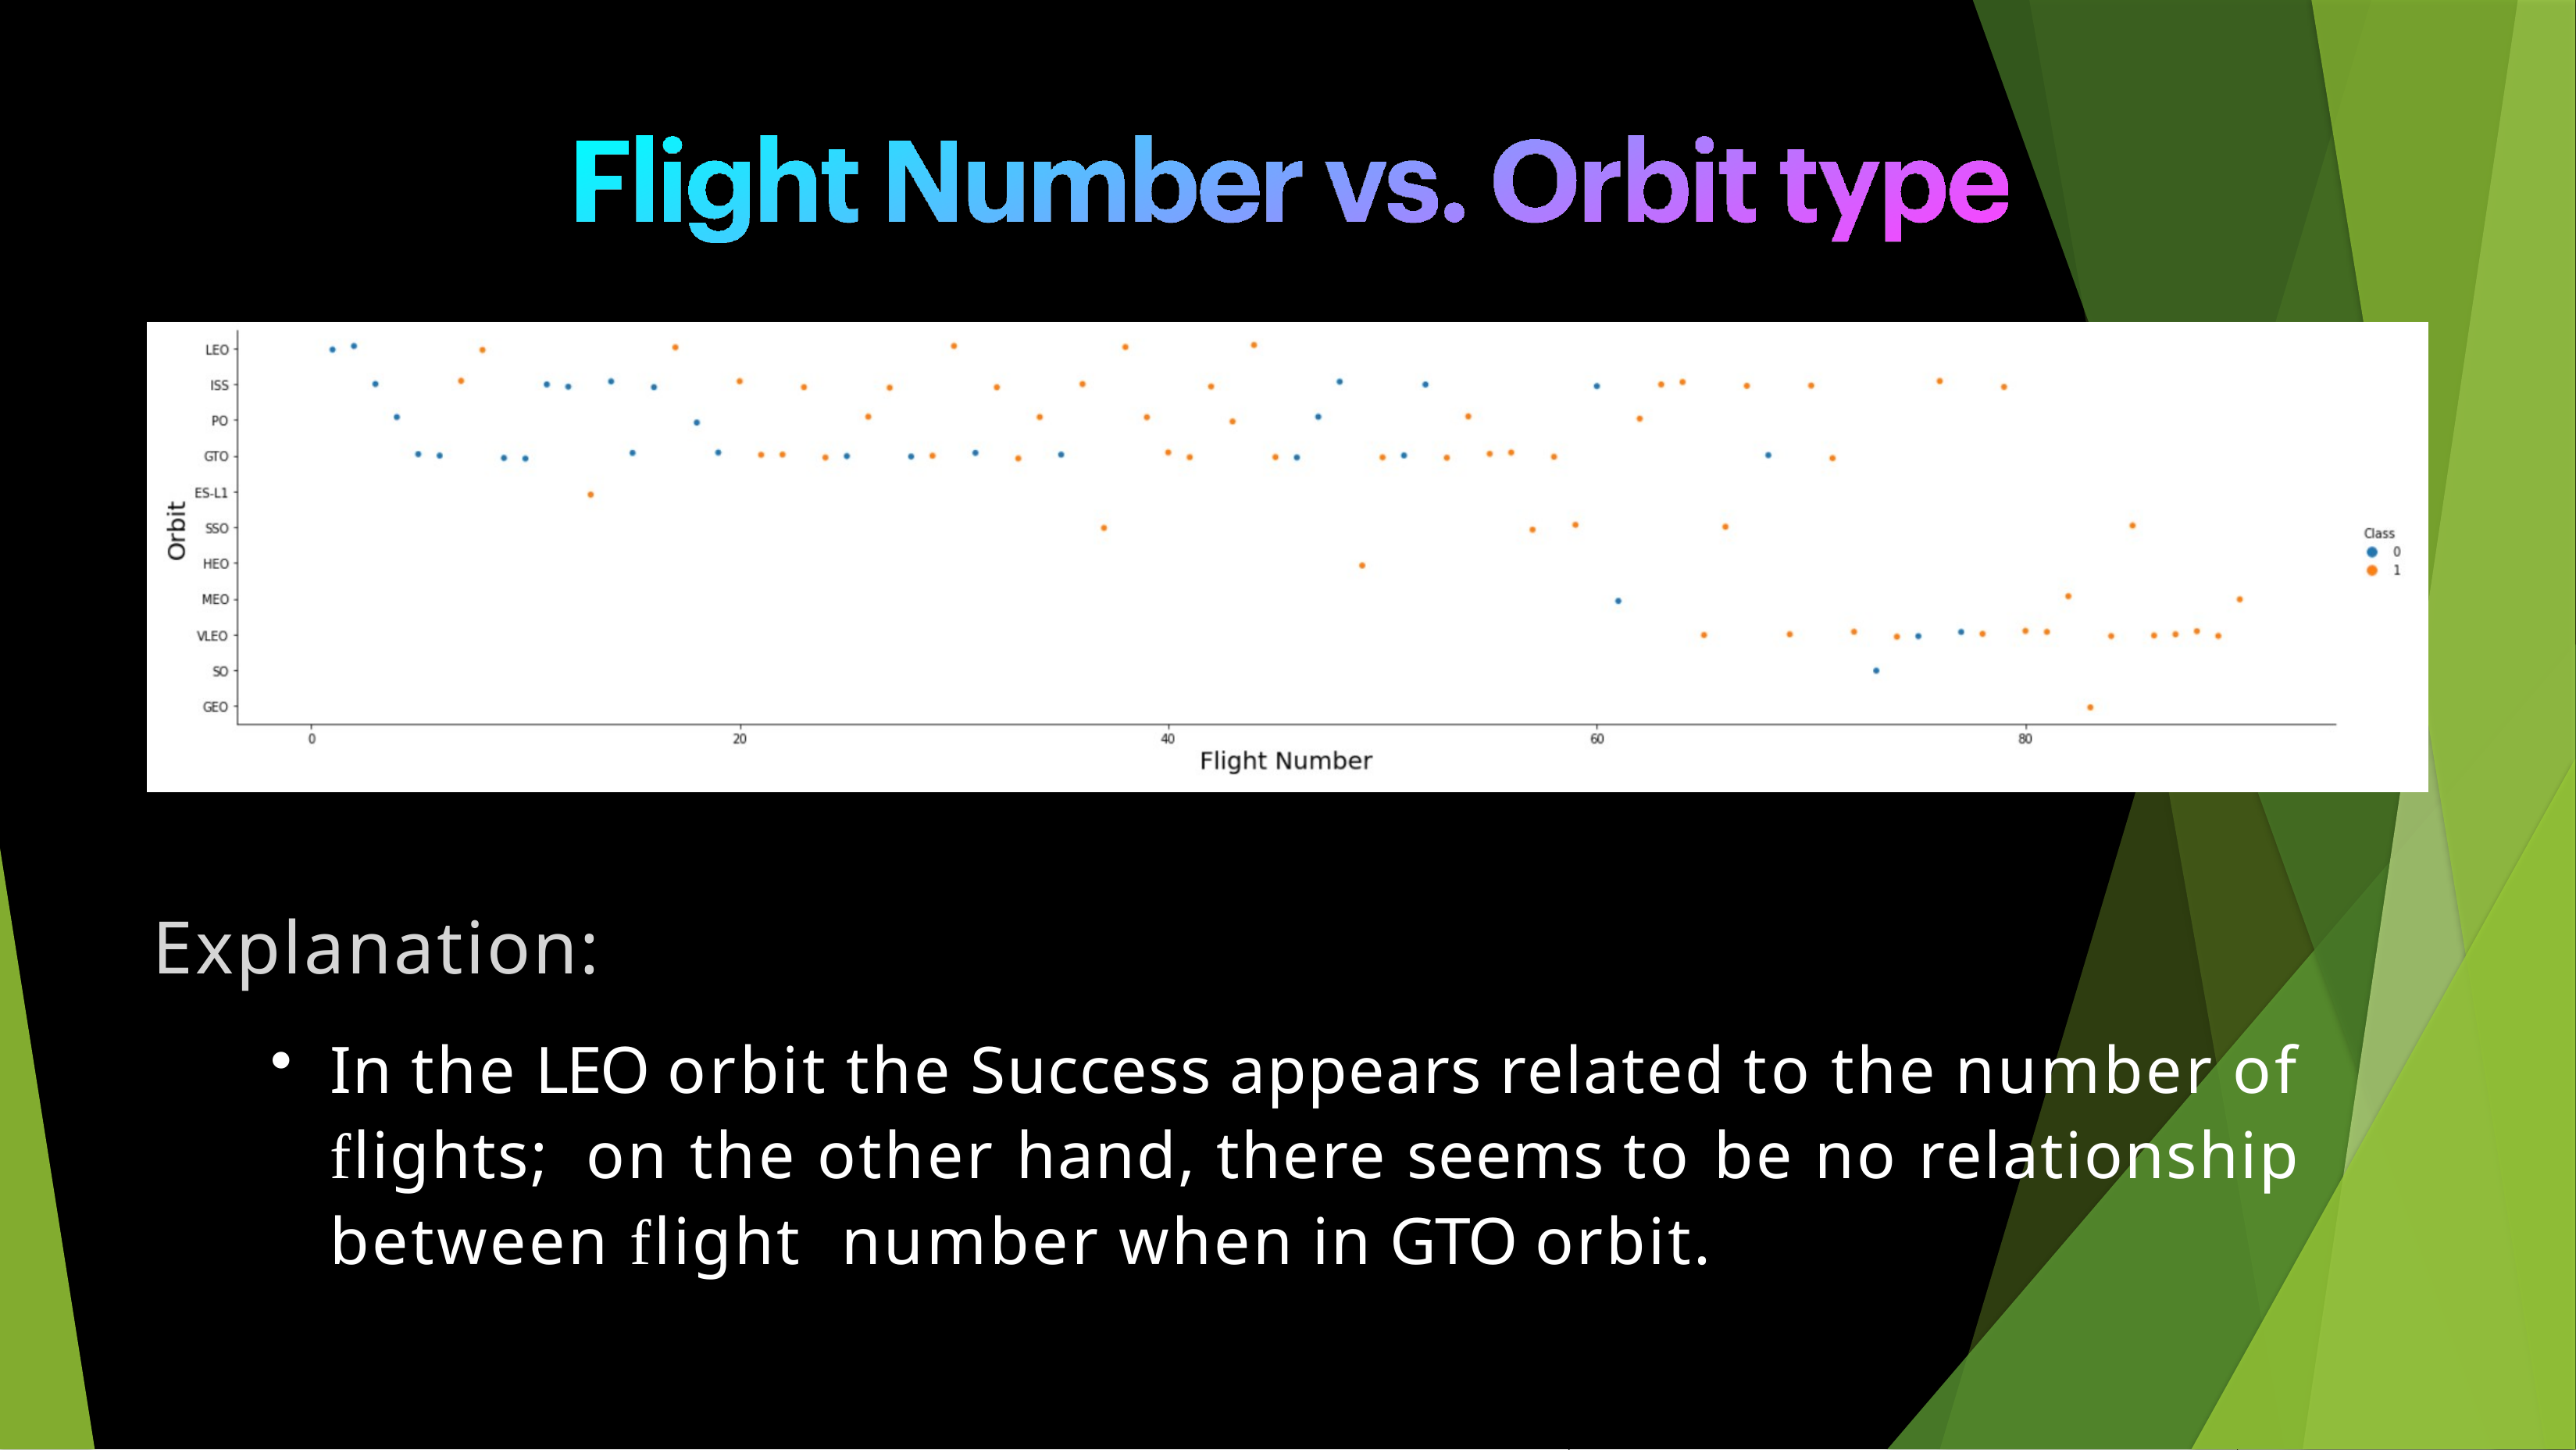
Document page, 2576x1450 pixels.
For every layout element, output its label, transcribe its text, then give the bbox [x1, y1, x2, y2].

picture [576, 134, 2009, 244]
picture [147, 321, 2429, 792]
text_box Explanation: In the LEO orbit the Success appears related to the number of flights; on the other hand, there seems to be no relationship between flight number when in GTO orbit. [151, 853, 2421, 1277]
